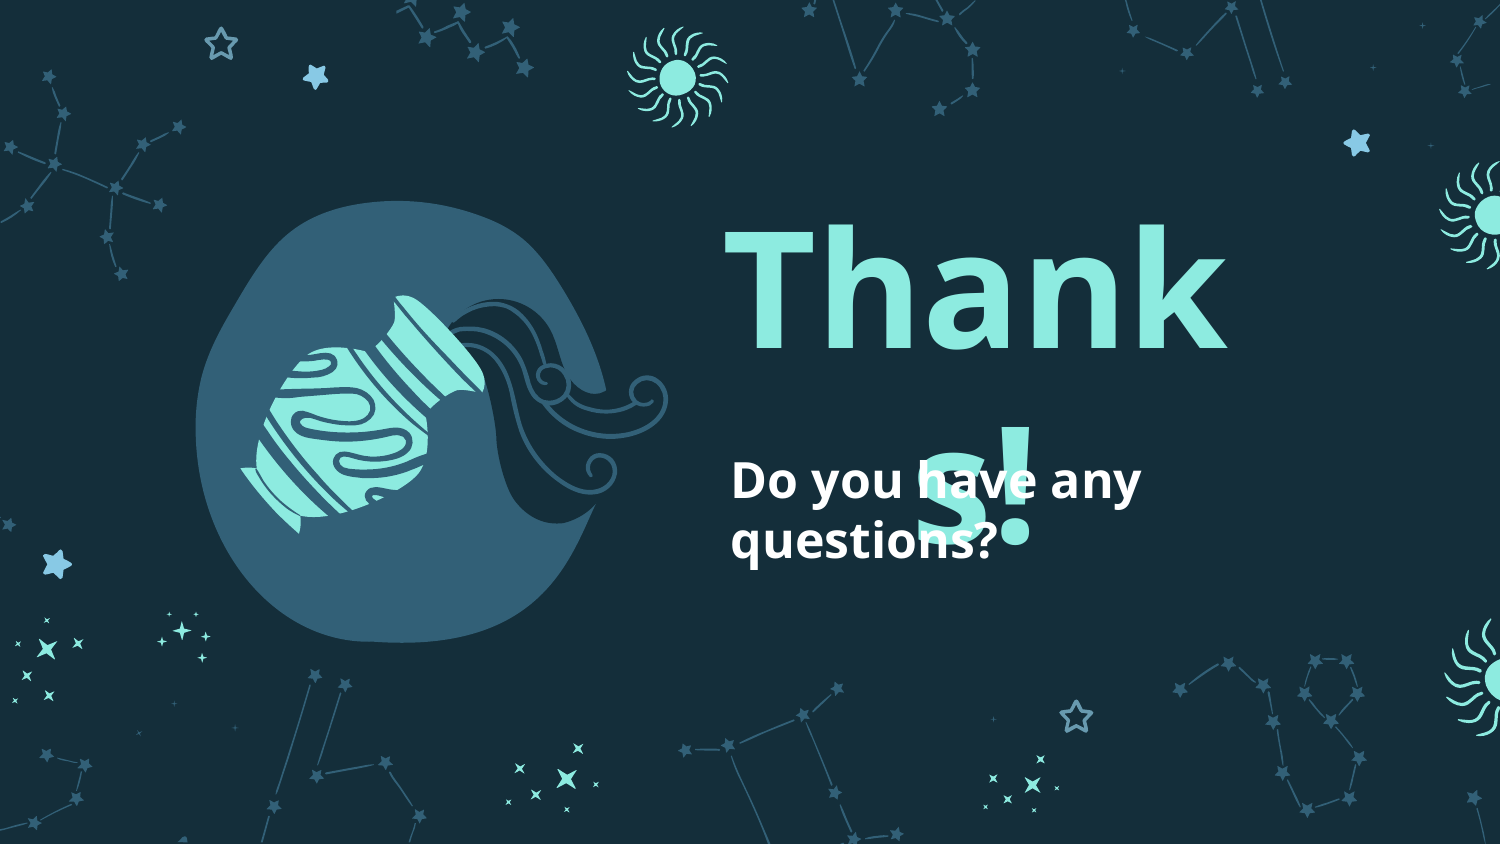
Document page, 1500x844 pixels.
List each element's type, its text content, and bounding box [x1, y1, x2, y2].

title Thanks! [703, 301, 1248, 462]
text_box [195, 200, 689, 644]
subtitle Do you have any questions? [715, 443, 1374, 611]
